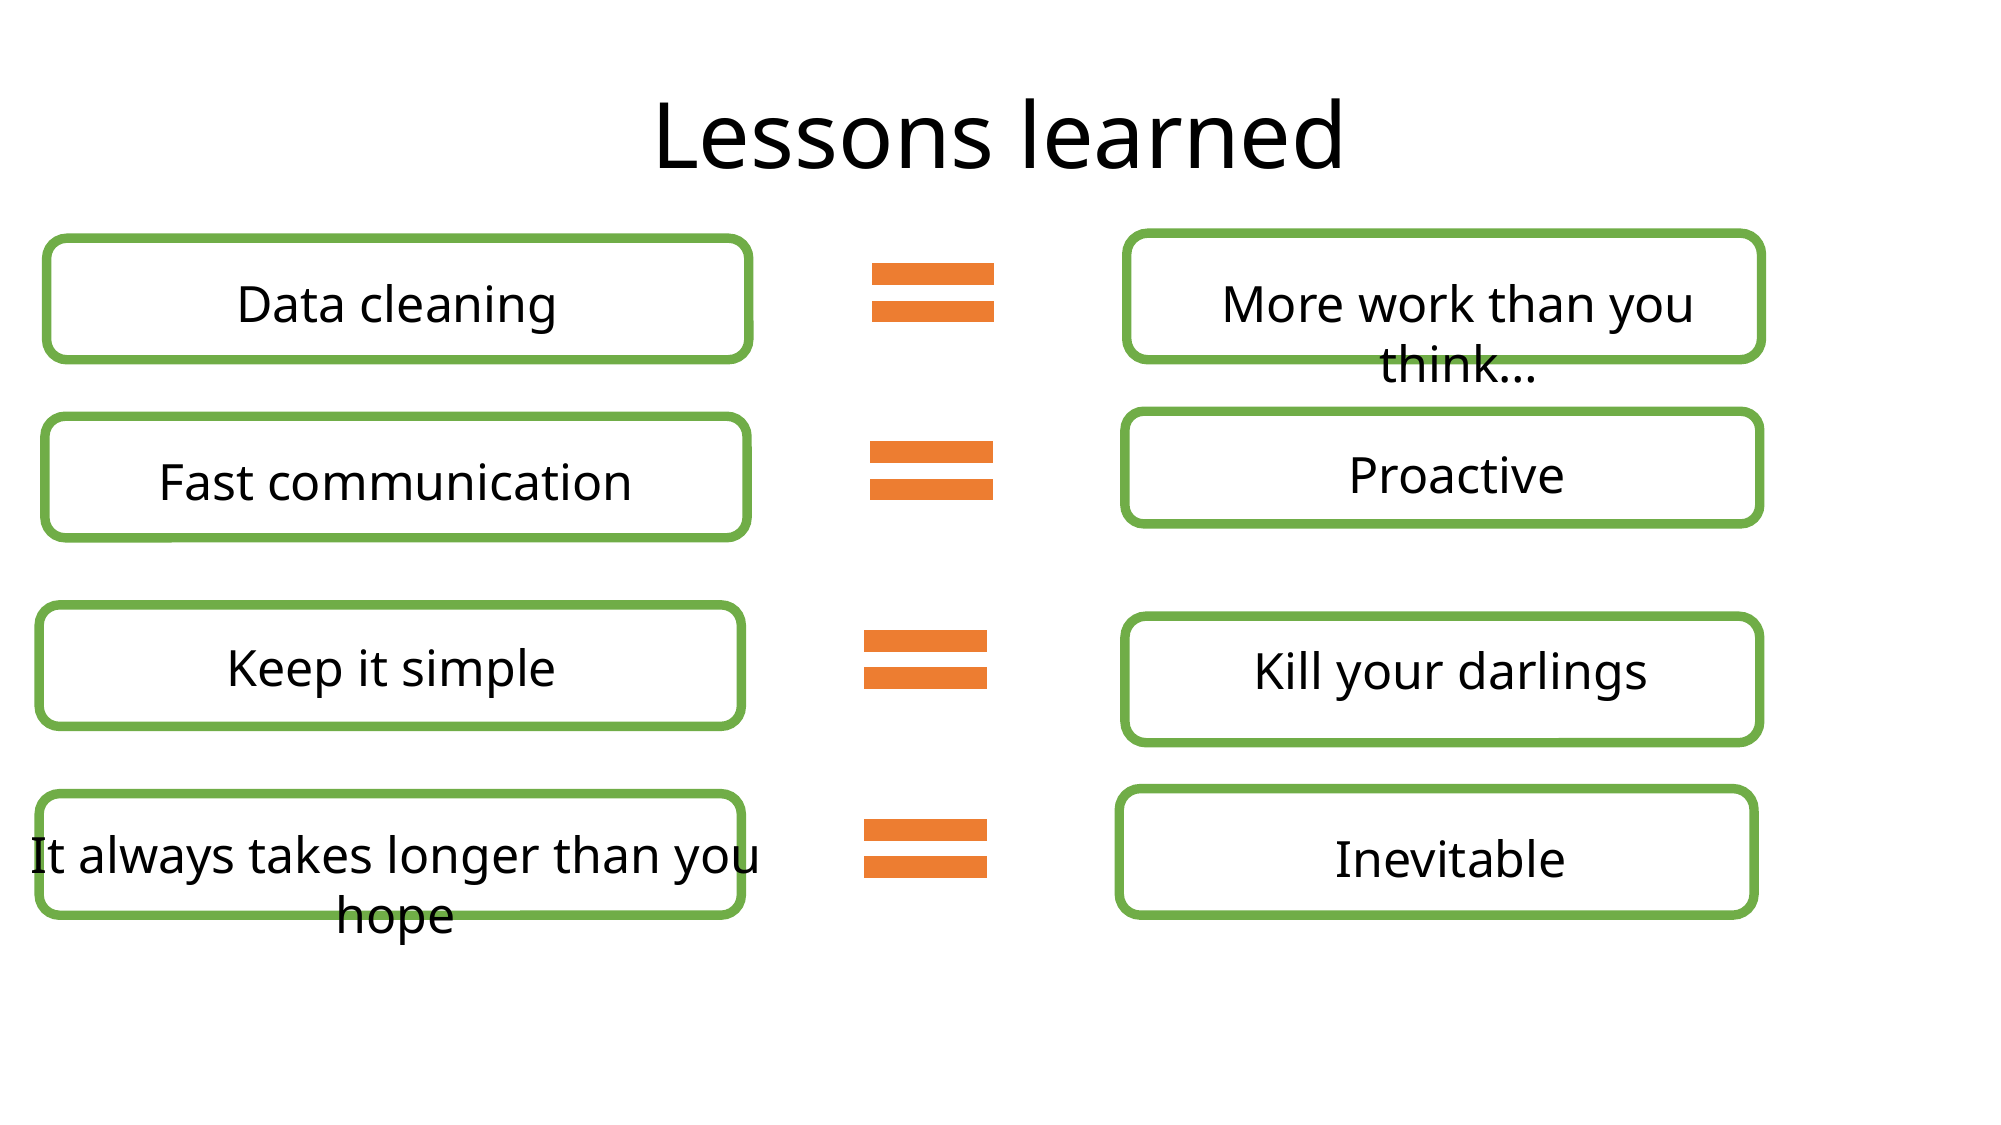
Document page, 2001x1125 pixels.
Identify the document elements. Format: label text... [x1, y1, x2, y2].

text_box Keep it simple [30, 629, 754, 705]
text_box [1118, 787, 1756, 917]
text_box [38, 705, 743, 728]
text_box [43, 415, 749, 539]
text_box [45, 237, 750, 361]
text_box Inevitable [1164, 820, 1739, 896]
text_box [1123, 410, 1761, 525]
text_box [861, 853, 990, 881]
text_box [38, 792, 743, 816]
text_box [38, 603, 743, 629]
text_box Data cleaning [69, 265, 727, 340]
text_box It always takes longer than you hope [2, 816, 790, 952]
text_box Fast communication [67, 443, 725, 518]
text_box [1125, 232, 1763, 361]
text_box Kill your darlings [1164, 631, 1739, 707]
text_box [1123, 615, 1761, 744]
text_box [861, 816, 990, 844]
text_box [867, 476, 996, 504]
text_box Proactive [1170, 435, 1744, 511]
text_box [861, 664, 990, 692]
text_box [867, 438, 996, 466]
text_box [869, 260, 998, 288]
text_box [861, 627, 990, 655]
title Lessons learned [137, 59, 1863, 217]
text_box [869, 297, 998, 326]
text_box More work than you think… [1171, 265, 1746, 400]
